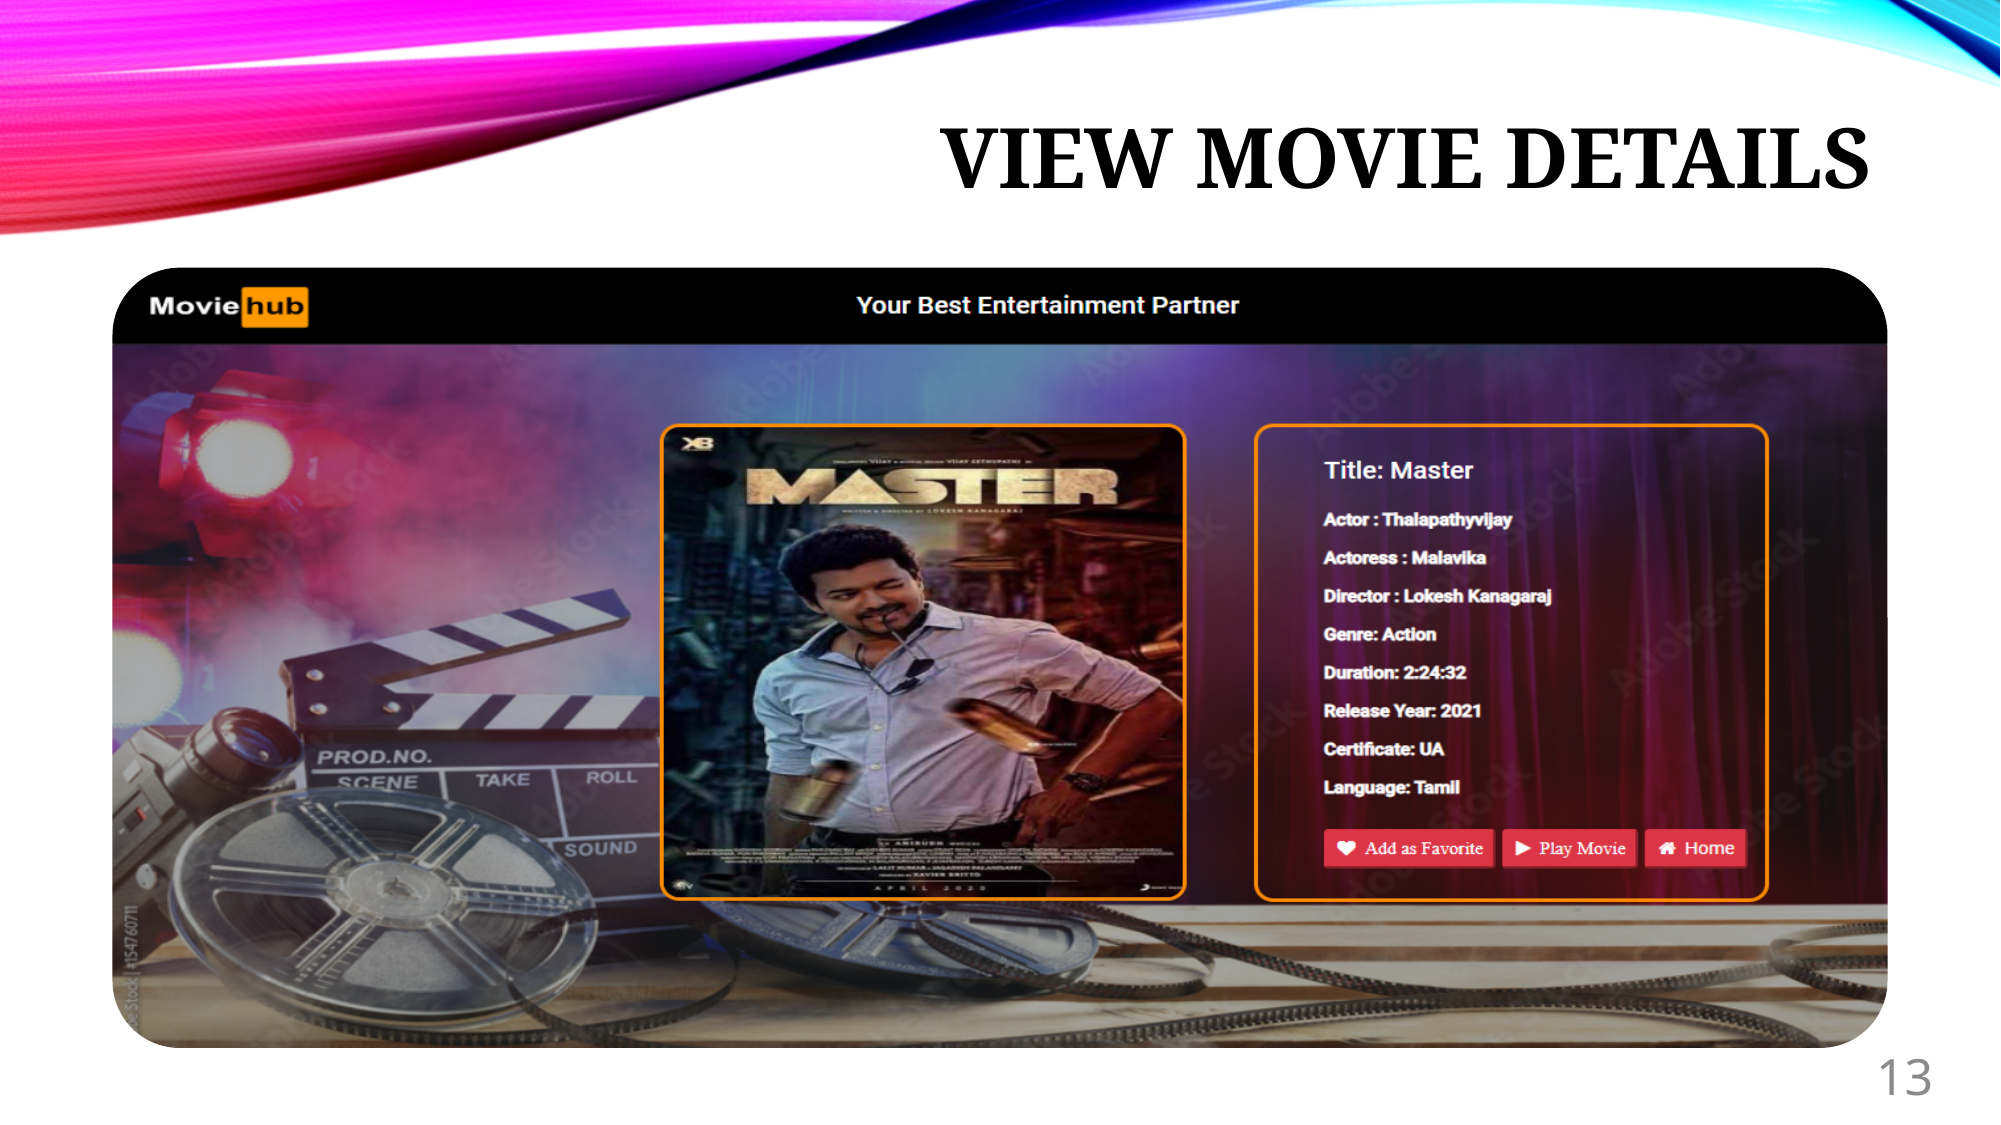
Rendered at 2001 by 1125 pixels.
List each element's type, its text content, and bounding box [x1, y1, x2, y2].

title View movie details [474, 55, 1888, 267]
picture [0, 0, 2000, 237]
picture [1910, 0, 2000, 45]
slide_number 13 [1497, 1049, 1948, 1110]
picture [1890, 0, 2000, 75]
picture [112, 267, 1888, 1049]
